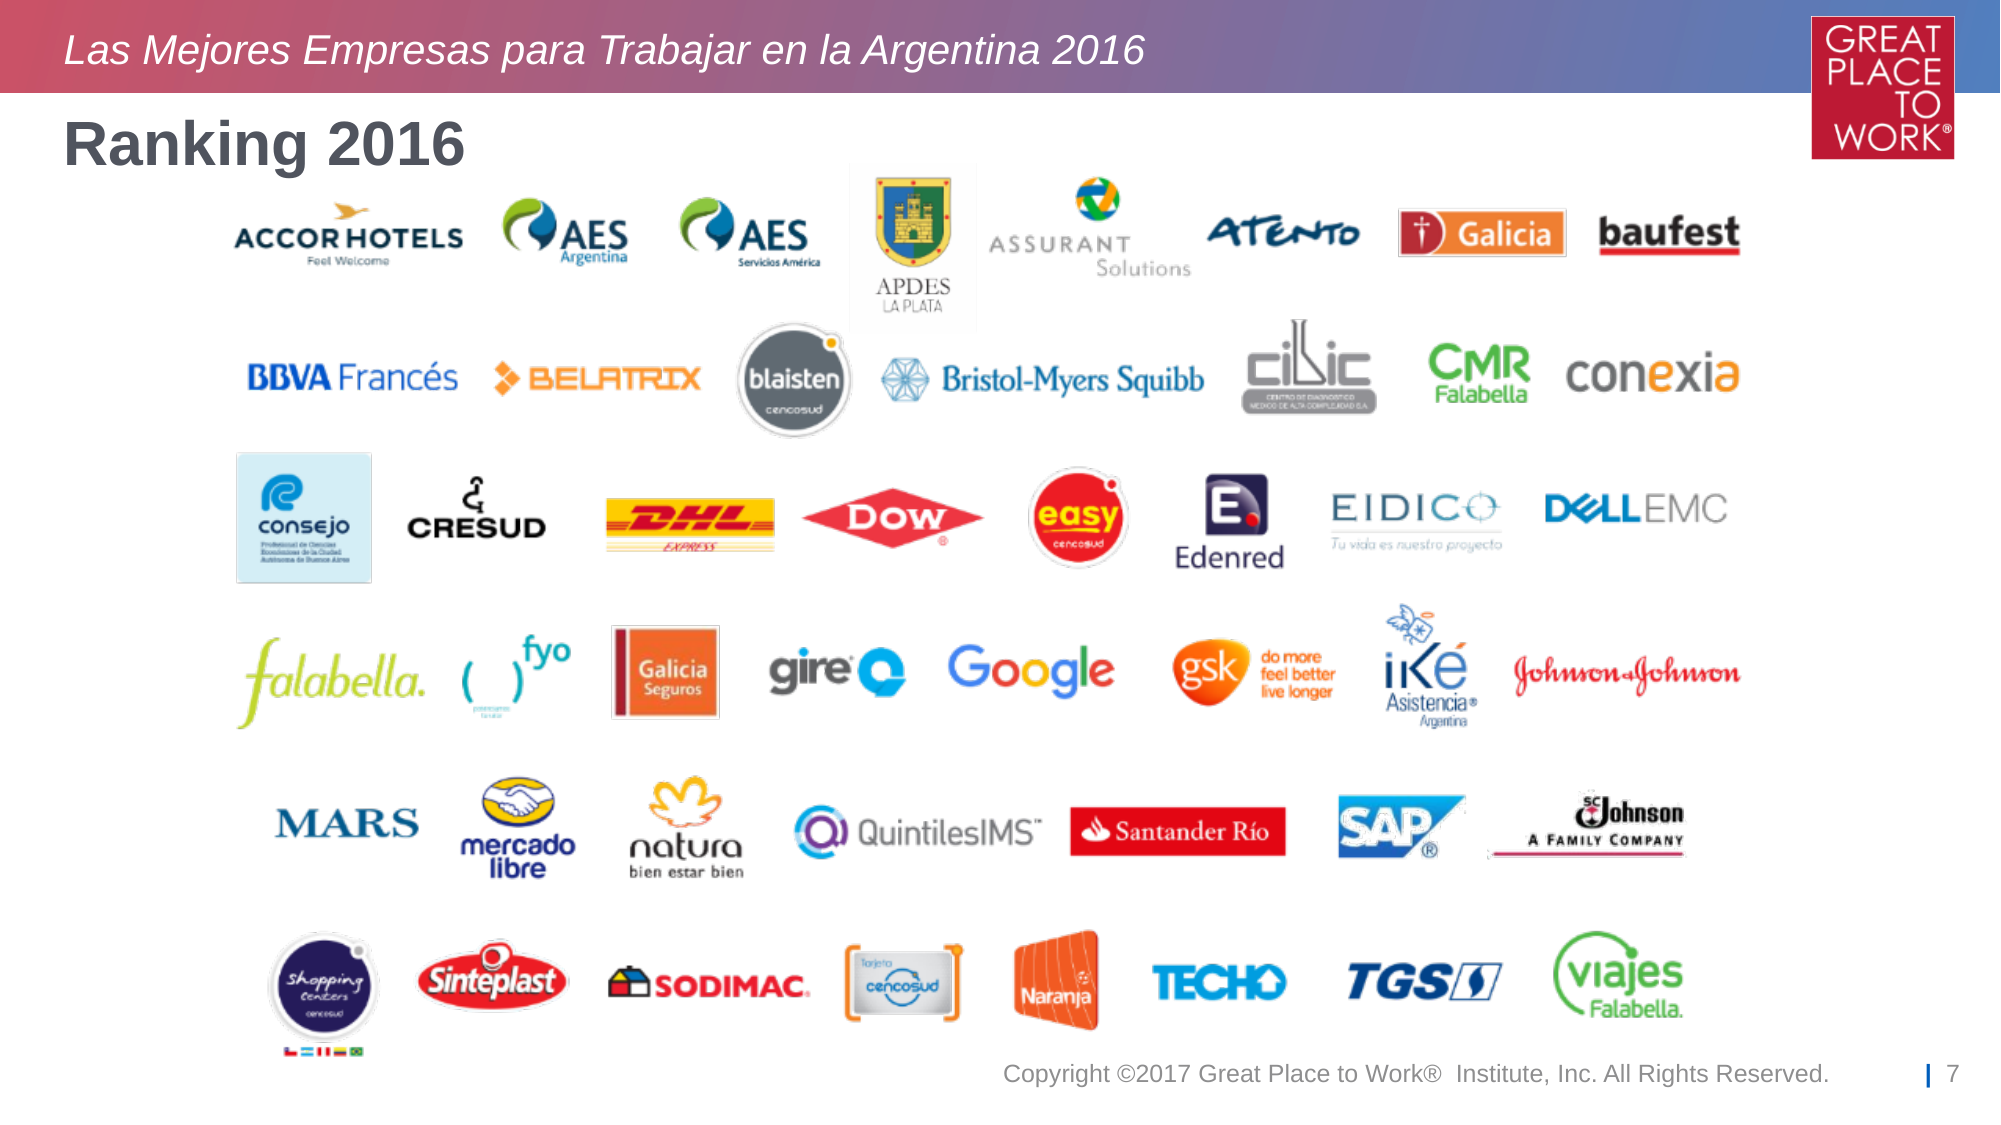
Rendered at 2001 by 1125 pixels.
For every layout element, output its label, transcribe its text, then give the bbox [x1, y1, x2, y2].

title Ranking 2016 [48, 92, 1976, 200]
slide_number | 7 [1846, 1042, 1976, 1103]
picture [215, 163, 1753, 1071]
picture [0, 0, 2000, 93]
footer Copyright ©2017 Great Place to Work® Institute, Inc. All Rights Reserved. [978, 1042, 1846, 1103]
subtitle Las Mejores Empresas para Trabajar en la Argentina 2016 [48, 21, 1894, 90]
